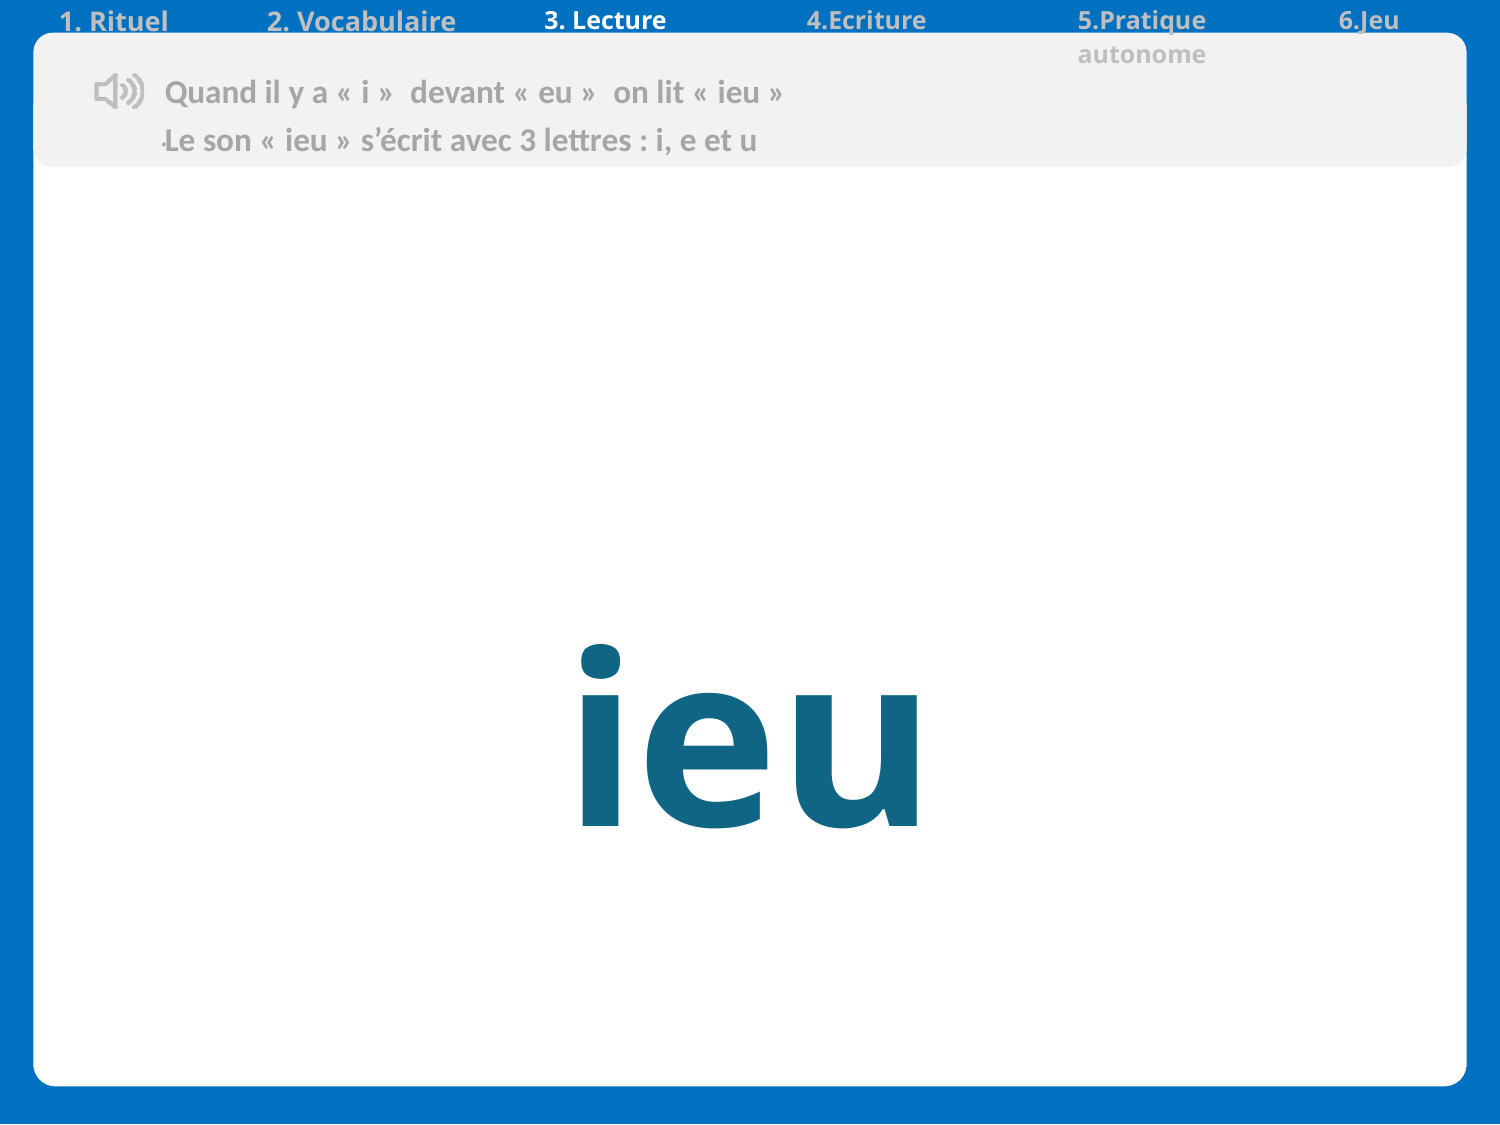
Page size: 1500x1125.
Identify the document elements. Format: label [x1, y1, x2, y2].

text_box [0, 0, 1500, 1125]
